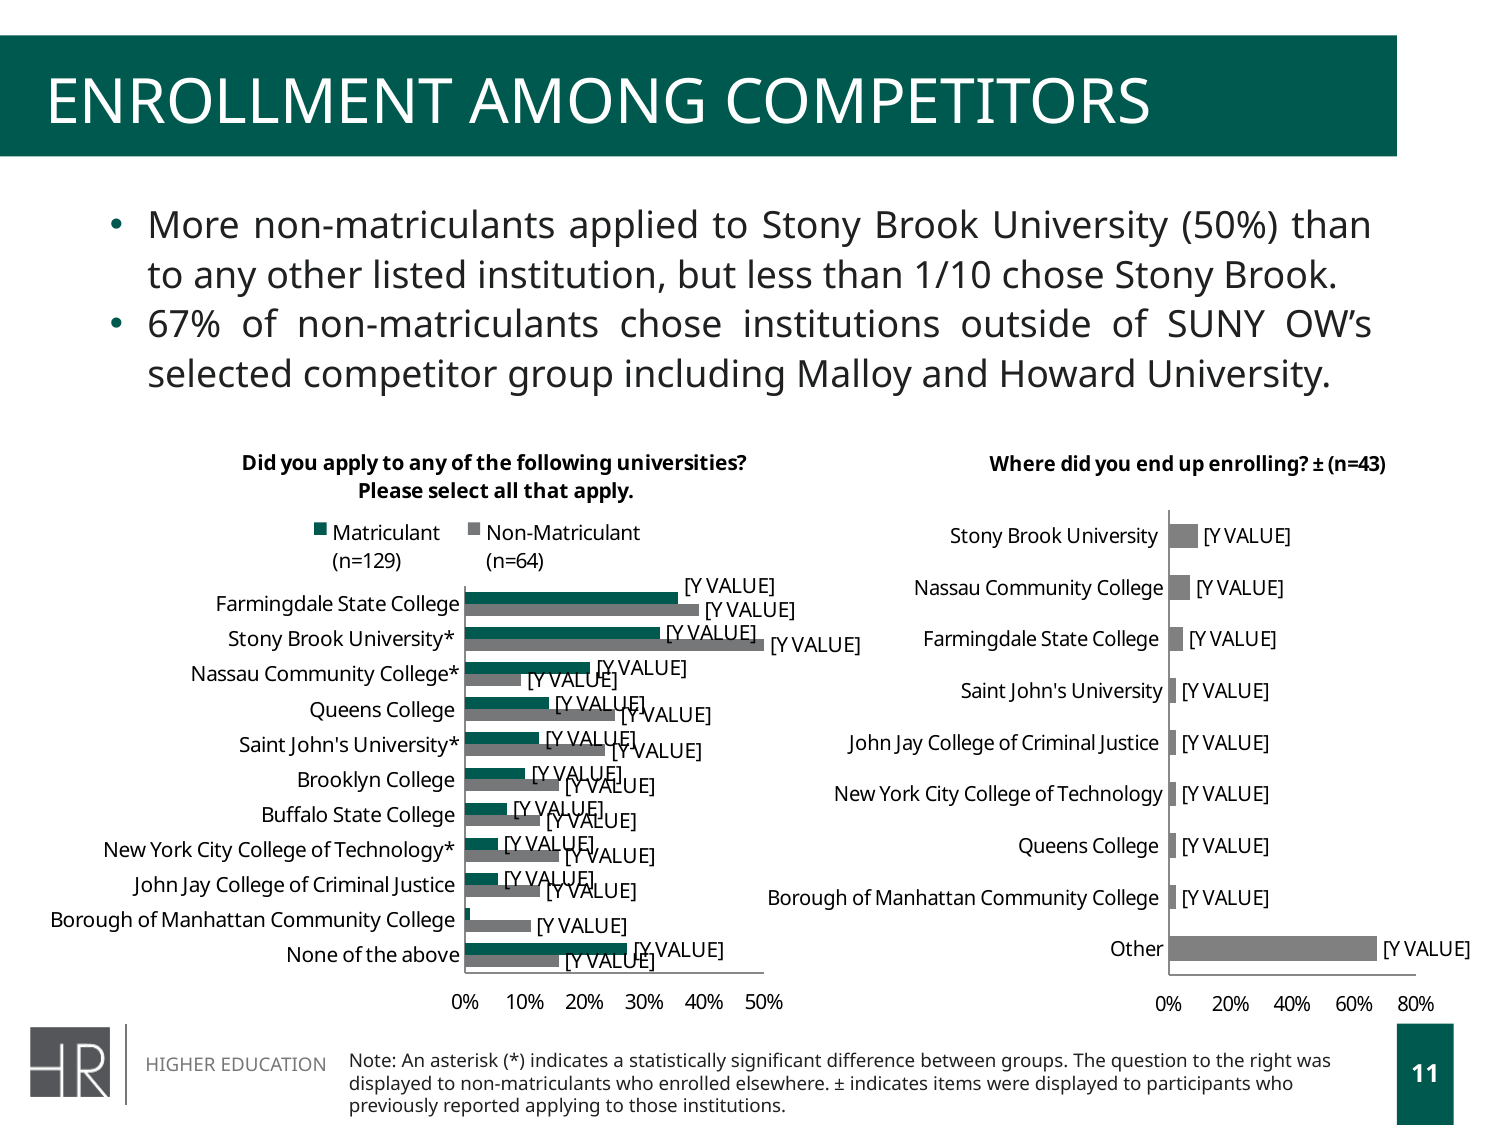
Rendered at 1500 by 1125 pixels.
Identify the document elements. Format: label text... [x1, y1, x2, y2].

text_box More non-matriculants applied to Stony Brook University (50%) than to any other listed institution, but less than 1/10 chose Stony Brook. 67% of non-matriculants chose institutions outside of SUNY OW’s selected competitor group including Malloy and Howard University. [94, 189, 1389, 439]
text_box Note: An asterisk (*) indicates a statistically significant difference between groups. The question to the right was displayed to non-matriculants who enrolled elsewhere. ± indicates items were displayed to participants who previously reported applying to those institutions. [333, 1041, 1388, 1124]
title Enrollment Among Competitors [0, 35, 1397, 157]
slide_number 11 [1388, 1042, 1463, 1106]
chart [0, 439, 1476, 1096]
